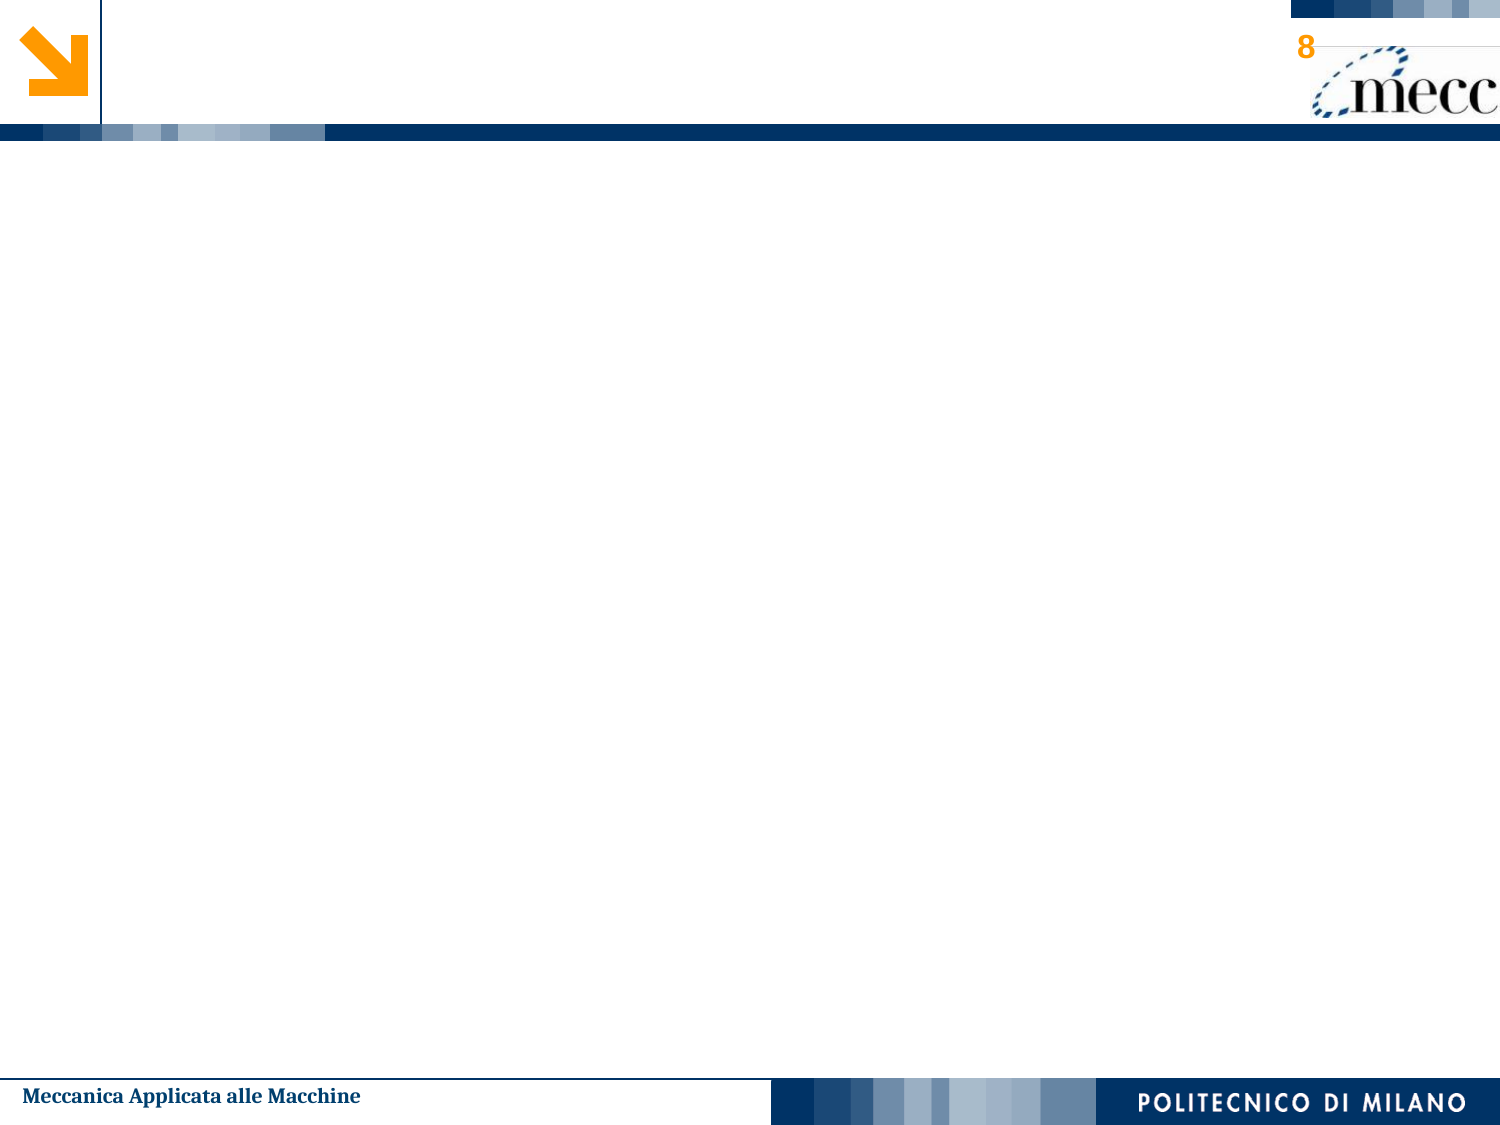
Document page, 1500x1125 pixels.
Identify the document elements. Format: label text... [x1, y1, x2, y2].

picture [0, 0, 1500, 141]
picture [0, 1074, 1500, 1125]
slide_number 8 [1274, 24, 1493, 66]
